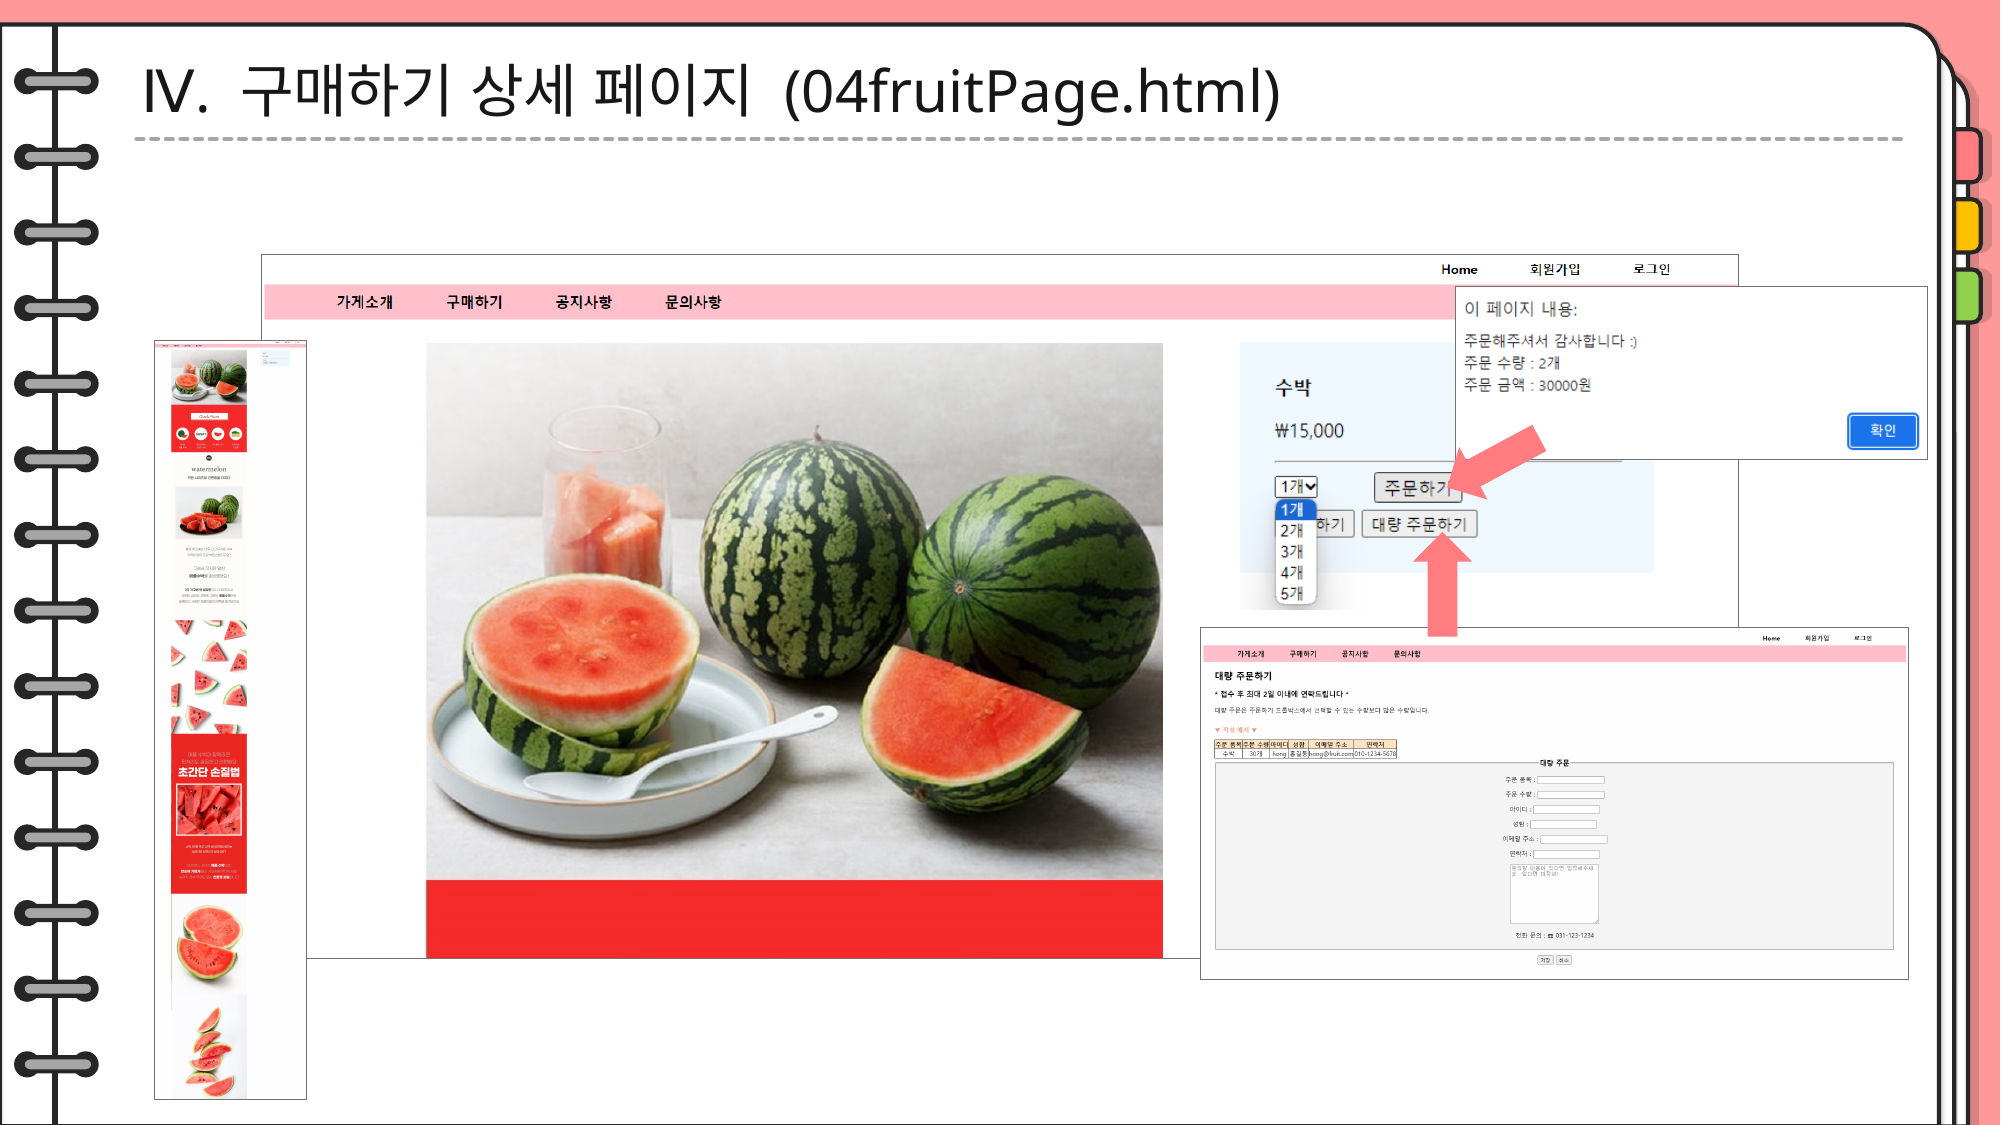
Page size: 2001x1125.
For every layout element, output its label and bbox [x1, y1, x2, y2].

picture [1200, 627, 1909, 980]
text_box [0, 24, 1981, 1125]
picture [1454, 286, 1928, 460]
text_box [261, 254, 1739, 959]
picture [154, 340, 307, 1100]
